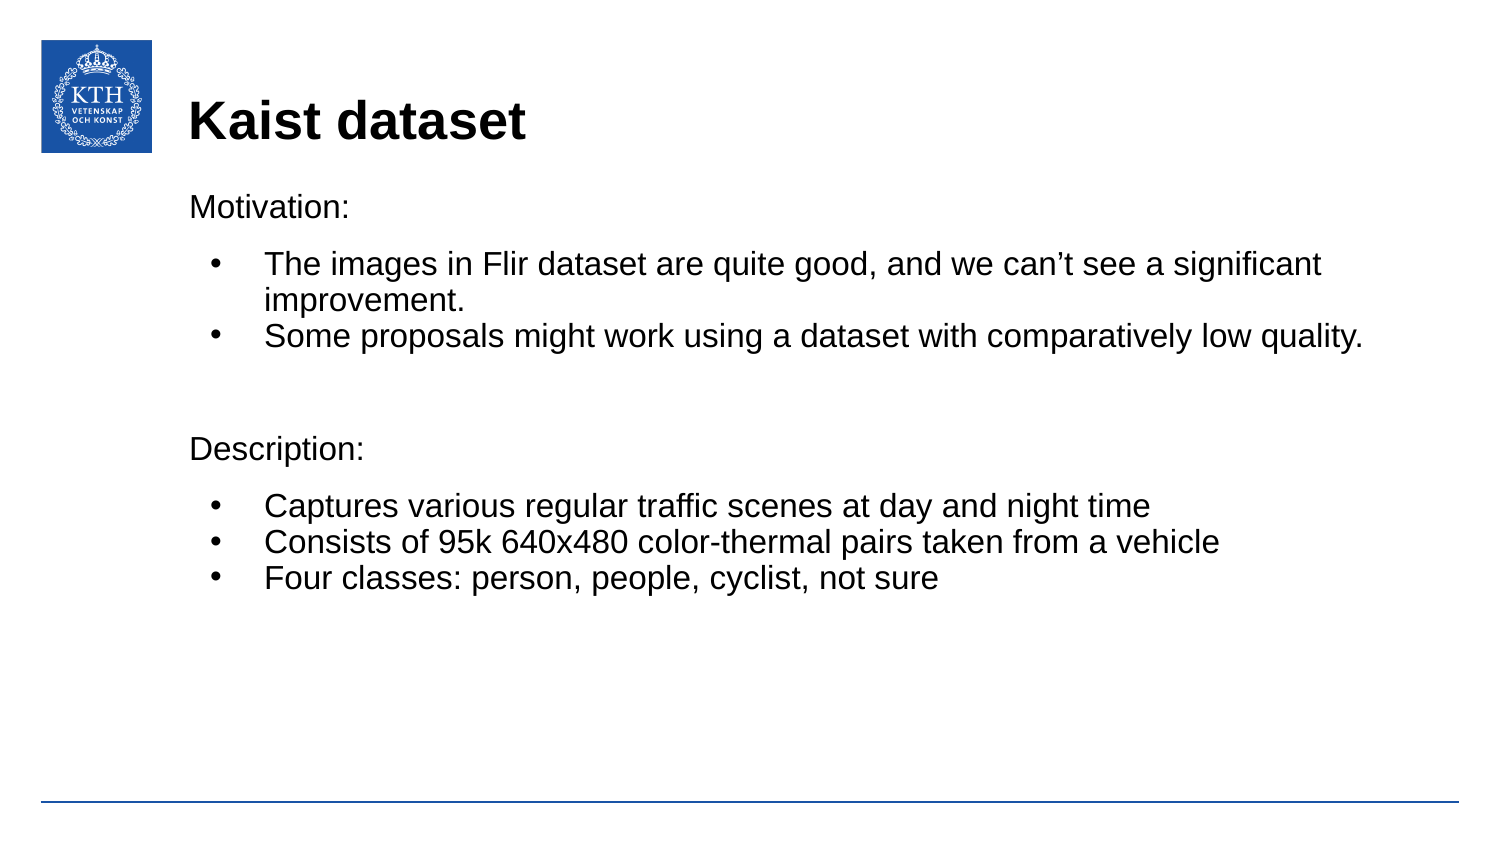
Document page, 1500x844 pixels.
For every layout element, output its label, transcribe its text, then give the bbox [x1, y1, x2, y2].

list Motivation: The images in Flir dataset are quite good, and we can’t see a significant improvement. Some proposals might work using a dataset with comparatively low quality. Description: Captures various regular traffic scenes at day and night time Consists of 95k 640x480 color-thermal pairs taken from a vehicle Four classes: person, people, cyclist, not sure [174, 182, 1415, 775]
picture [41, 40, 152, 153]
title Kaist dataset [173, 41, 1413, 152]
